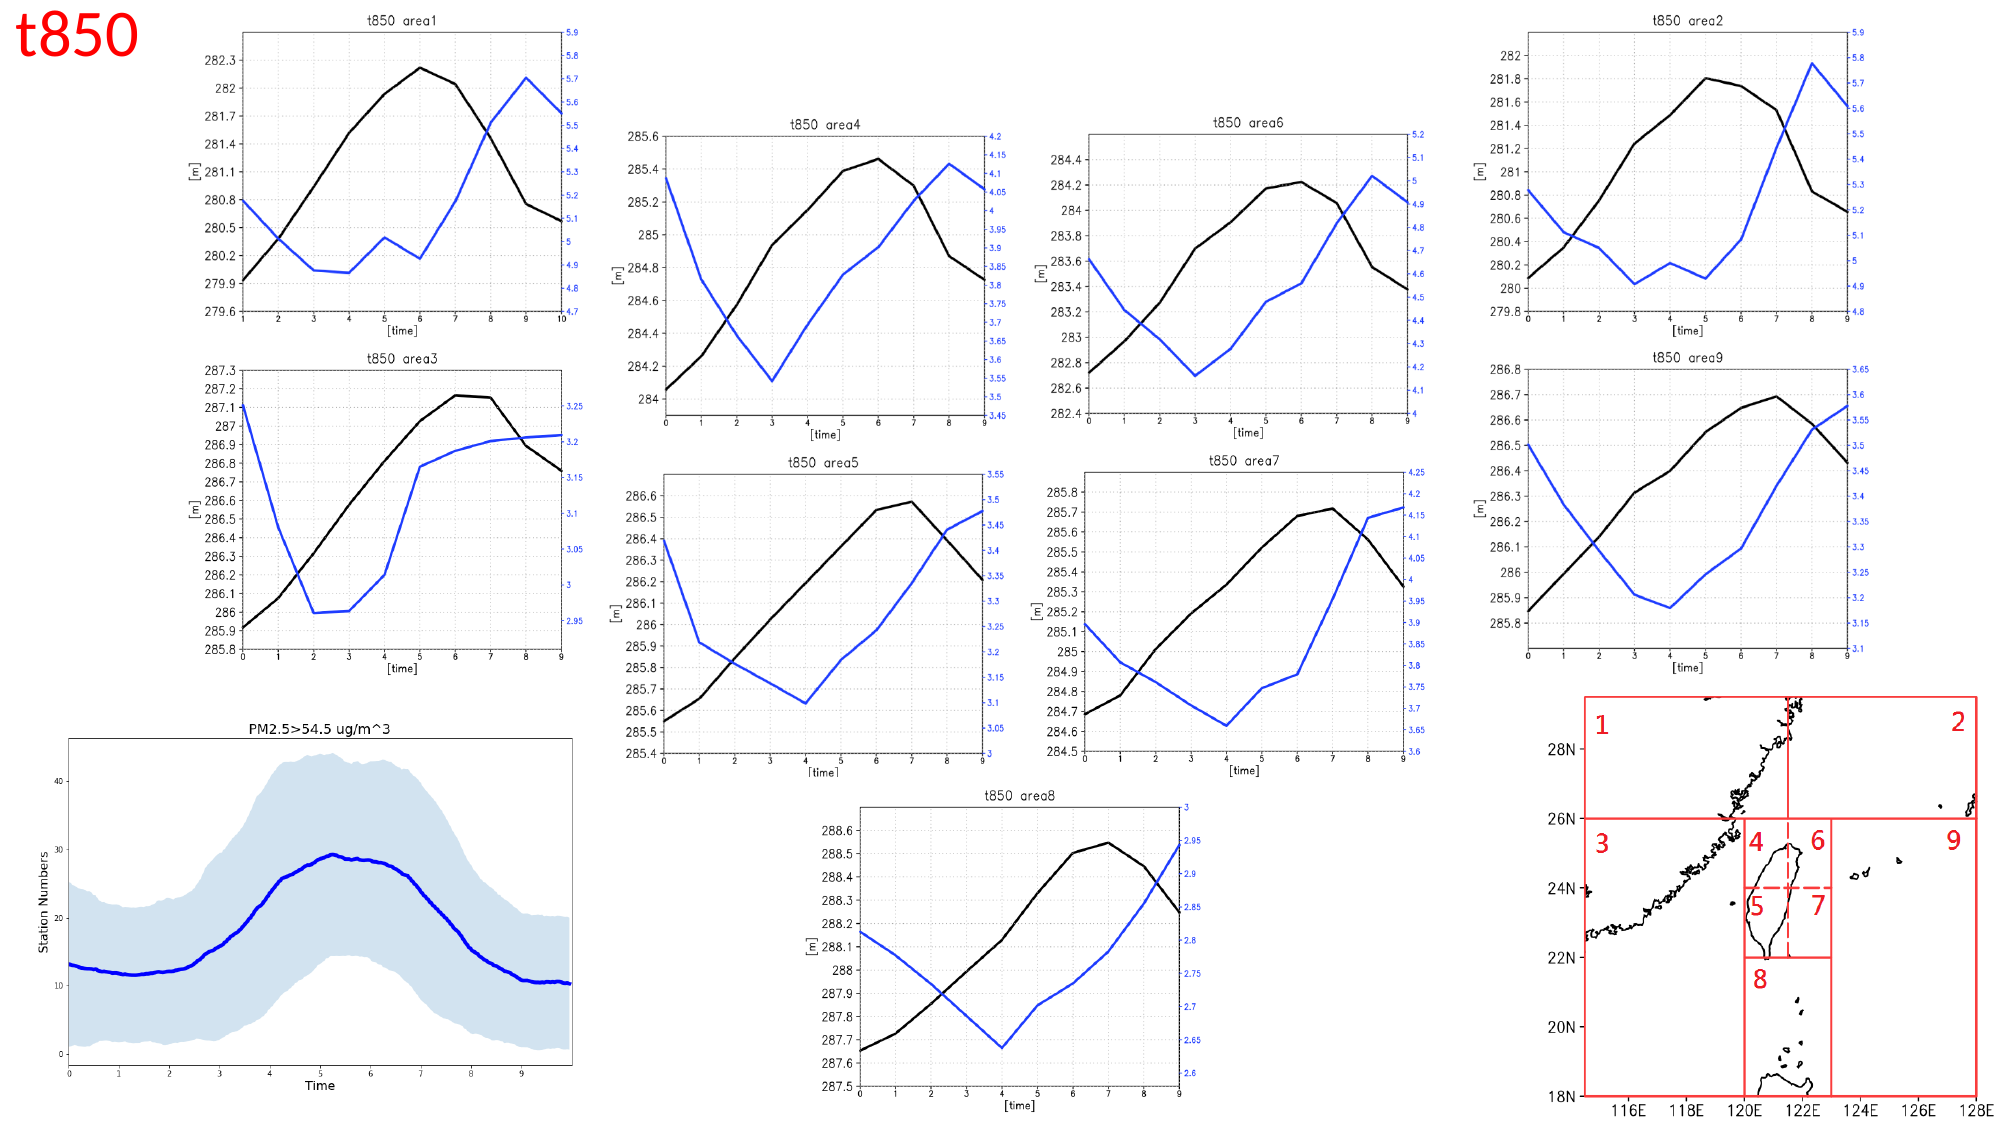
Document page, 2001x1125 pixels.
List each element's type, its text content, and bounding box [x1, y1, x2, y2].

picture [33, 717, 578, 1097]
picture [163, 2, 1447, 1116]
picture [1532, 688, 2000, 1125]
picture [1448, 2, 1887, 678]
text_box t850 [1, 0, 155, 77]
